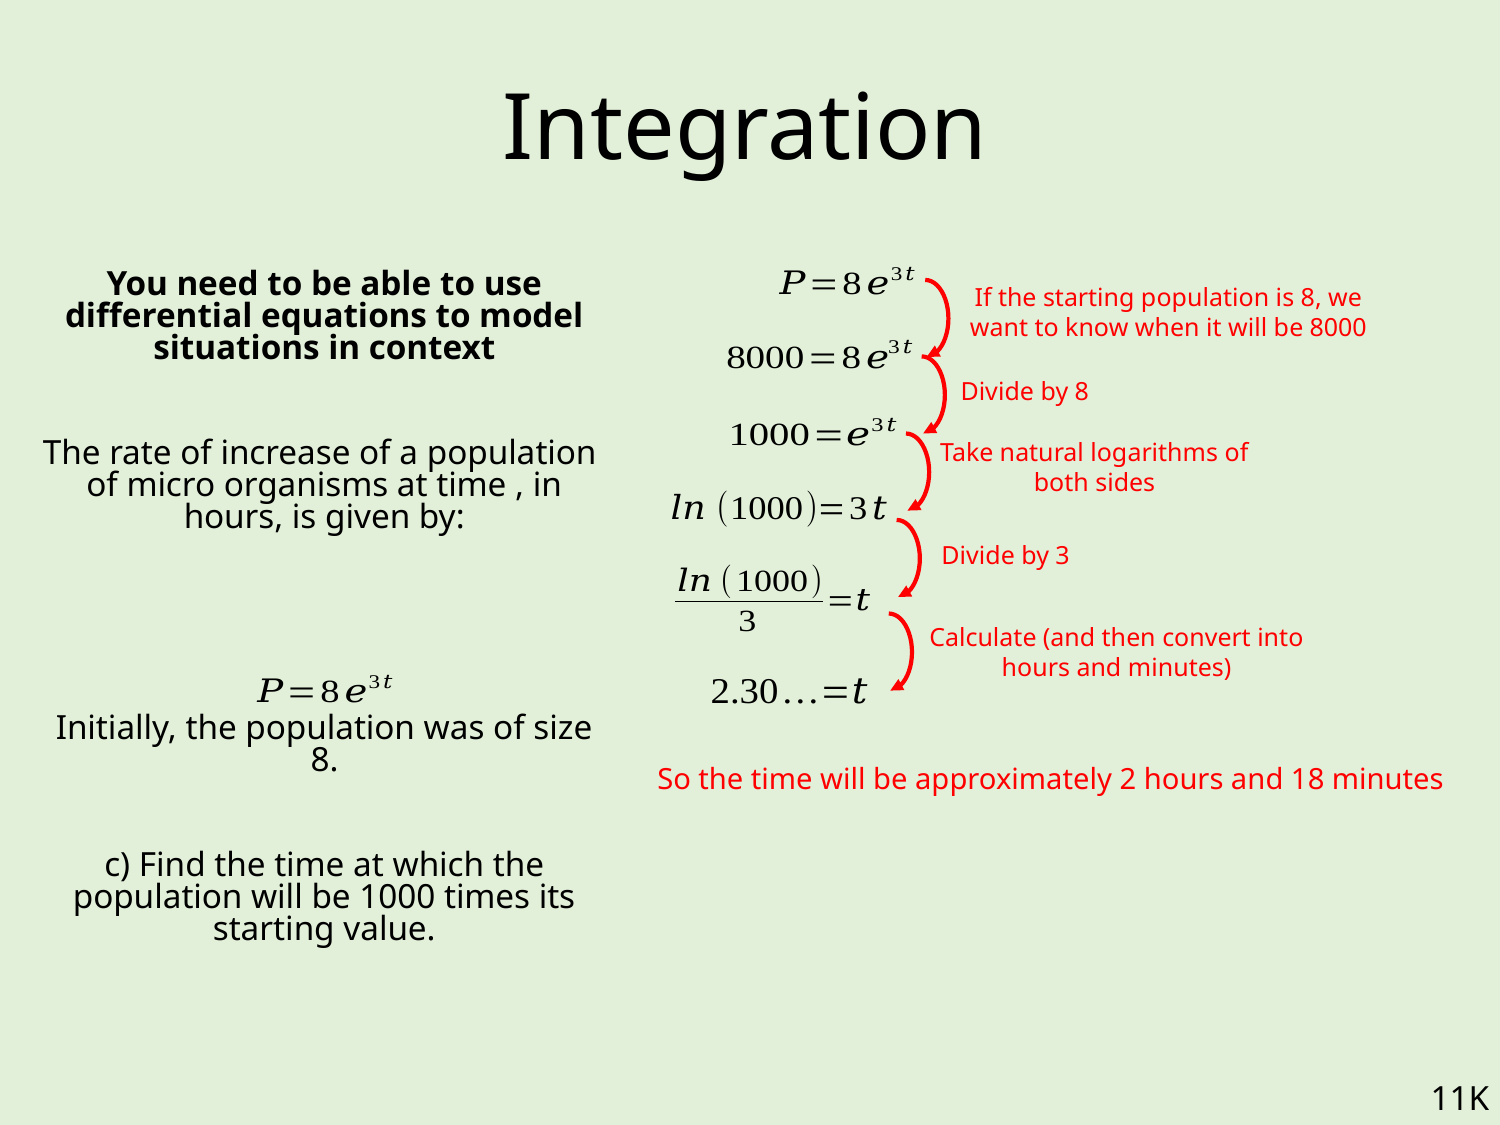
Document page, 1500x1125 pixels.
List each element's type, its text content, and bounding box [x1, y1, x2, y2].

text_box [888, 612, 910, 691]
text_box 11K [1415, 1069, 1500, 1125]
text_box [925, 279, 941, 357]
text_box Divide by 3 [922, 532, 1089, 578]
text_box [921, 355, 943, 428]
text_box Take natural logarithms of both sides [903, 428, 1286, 504]
title Integration [98, 21, 1393, 239]
text_box Calculate (and then convert into hours and minutes) [910, 614, 1323, 690]
text_box [907, 504, 922, 511]
text_box [896, 519, 921, 597]
text_box So the time will be approximately 2 hours and 18 minutes [657, 760, 1445, 796]
text_box Divide by 8 [942, 368, 1108, 413]
text_box If the starting population is 8, we want to know when it will be 8000 [928, 274, 1409, 350]
